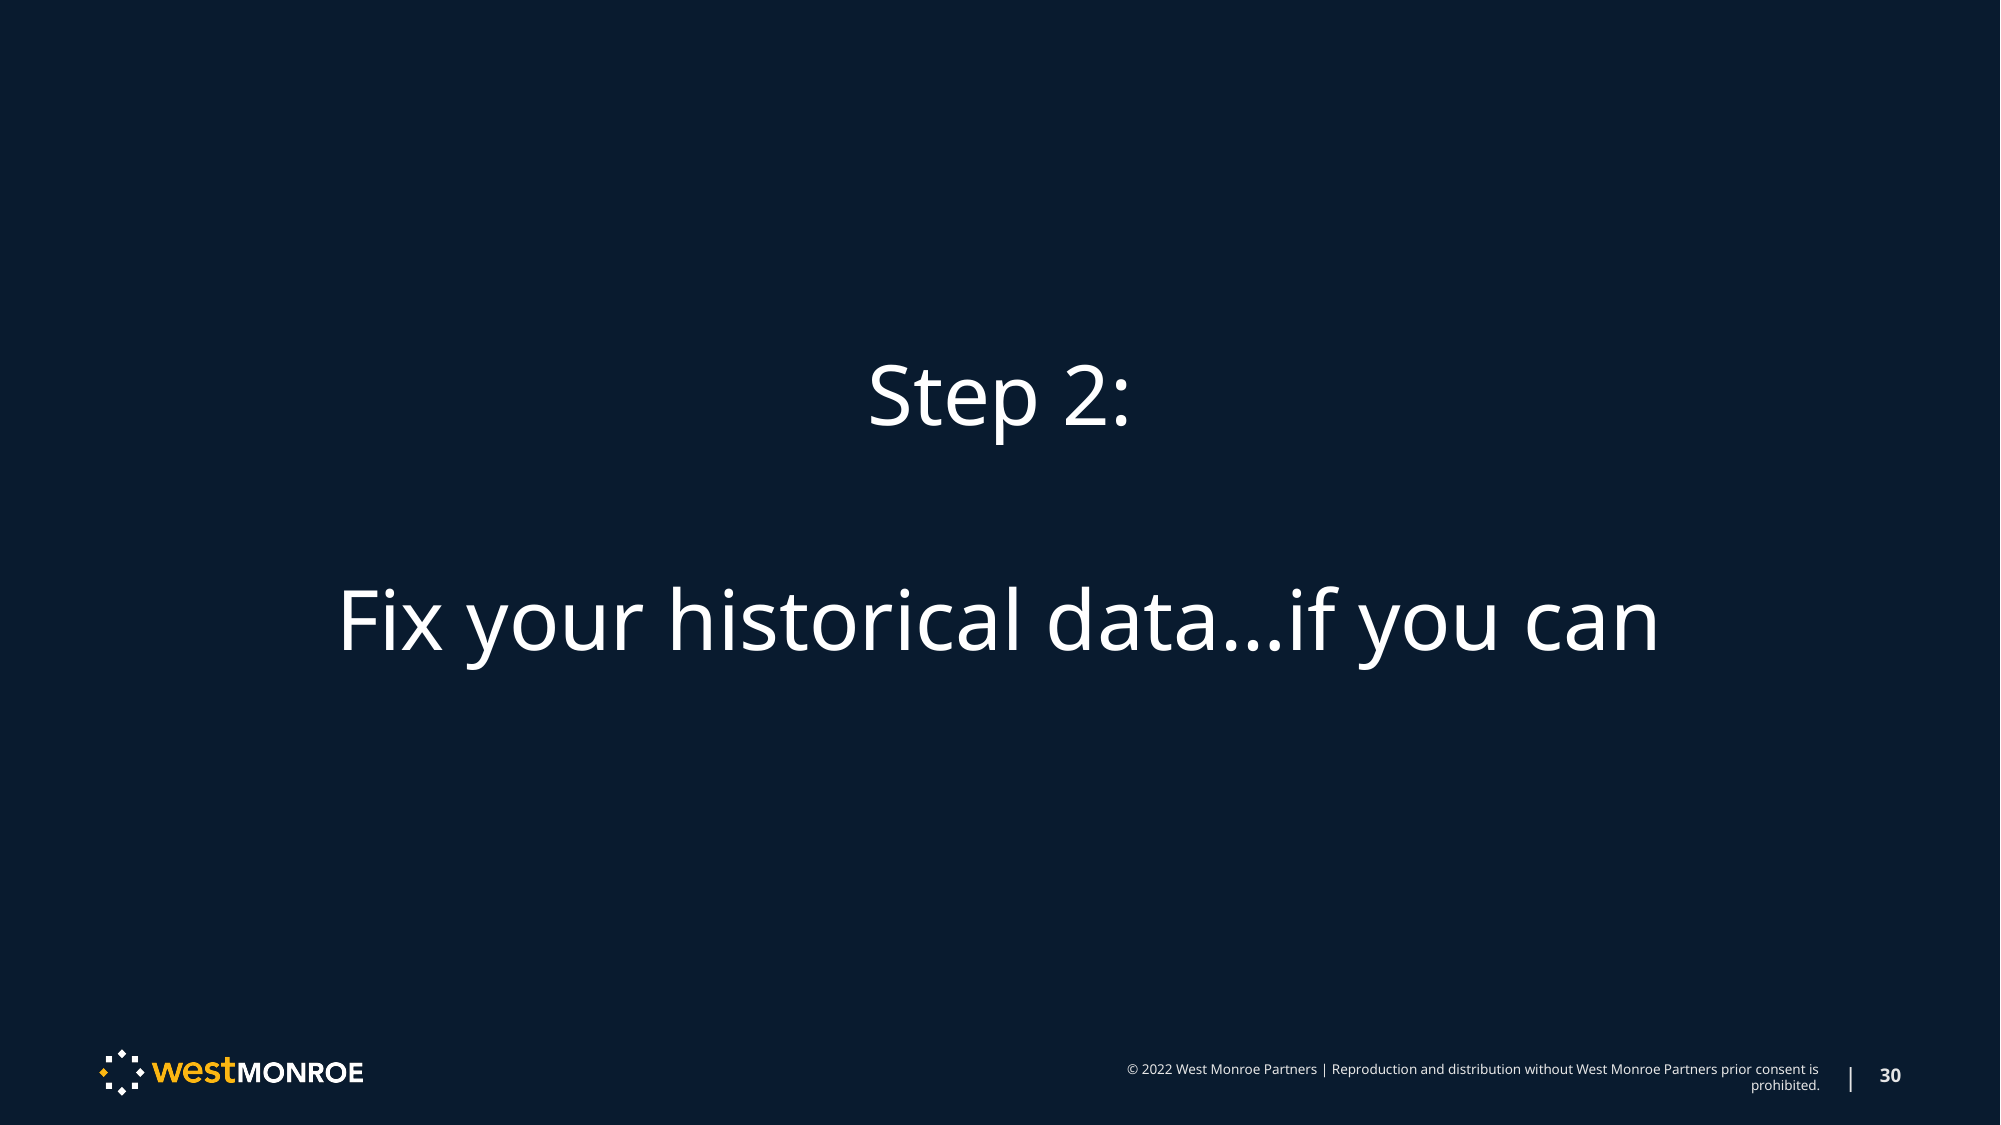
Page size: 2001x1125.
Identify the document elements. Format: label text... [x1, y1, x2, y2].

list Step 2: Fix your historical data…if you can [328, 179, 1672, 830]
footer © 2022 West Monroe Partners | Reproduction and distribution without West Monroe Partners prior consent is prohibited. [1058, 1046, 1821, 1107]
slide_number 30 [1828, 1046, 1902, 1107]
picture [99, 1049, 363, 1096]
